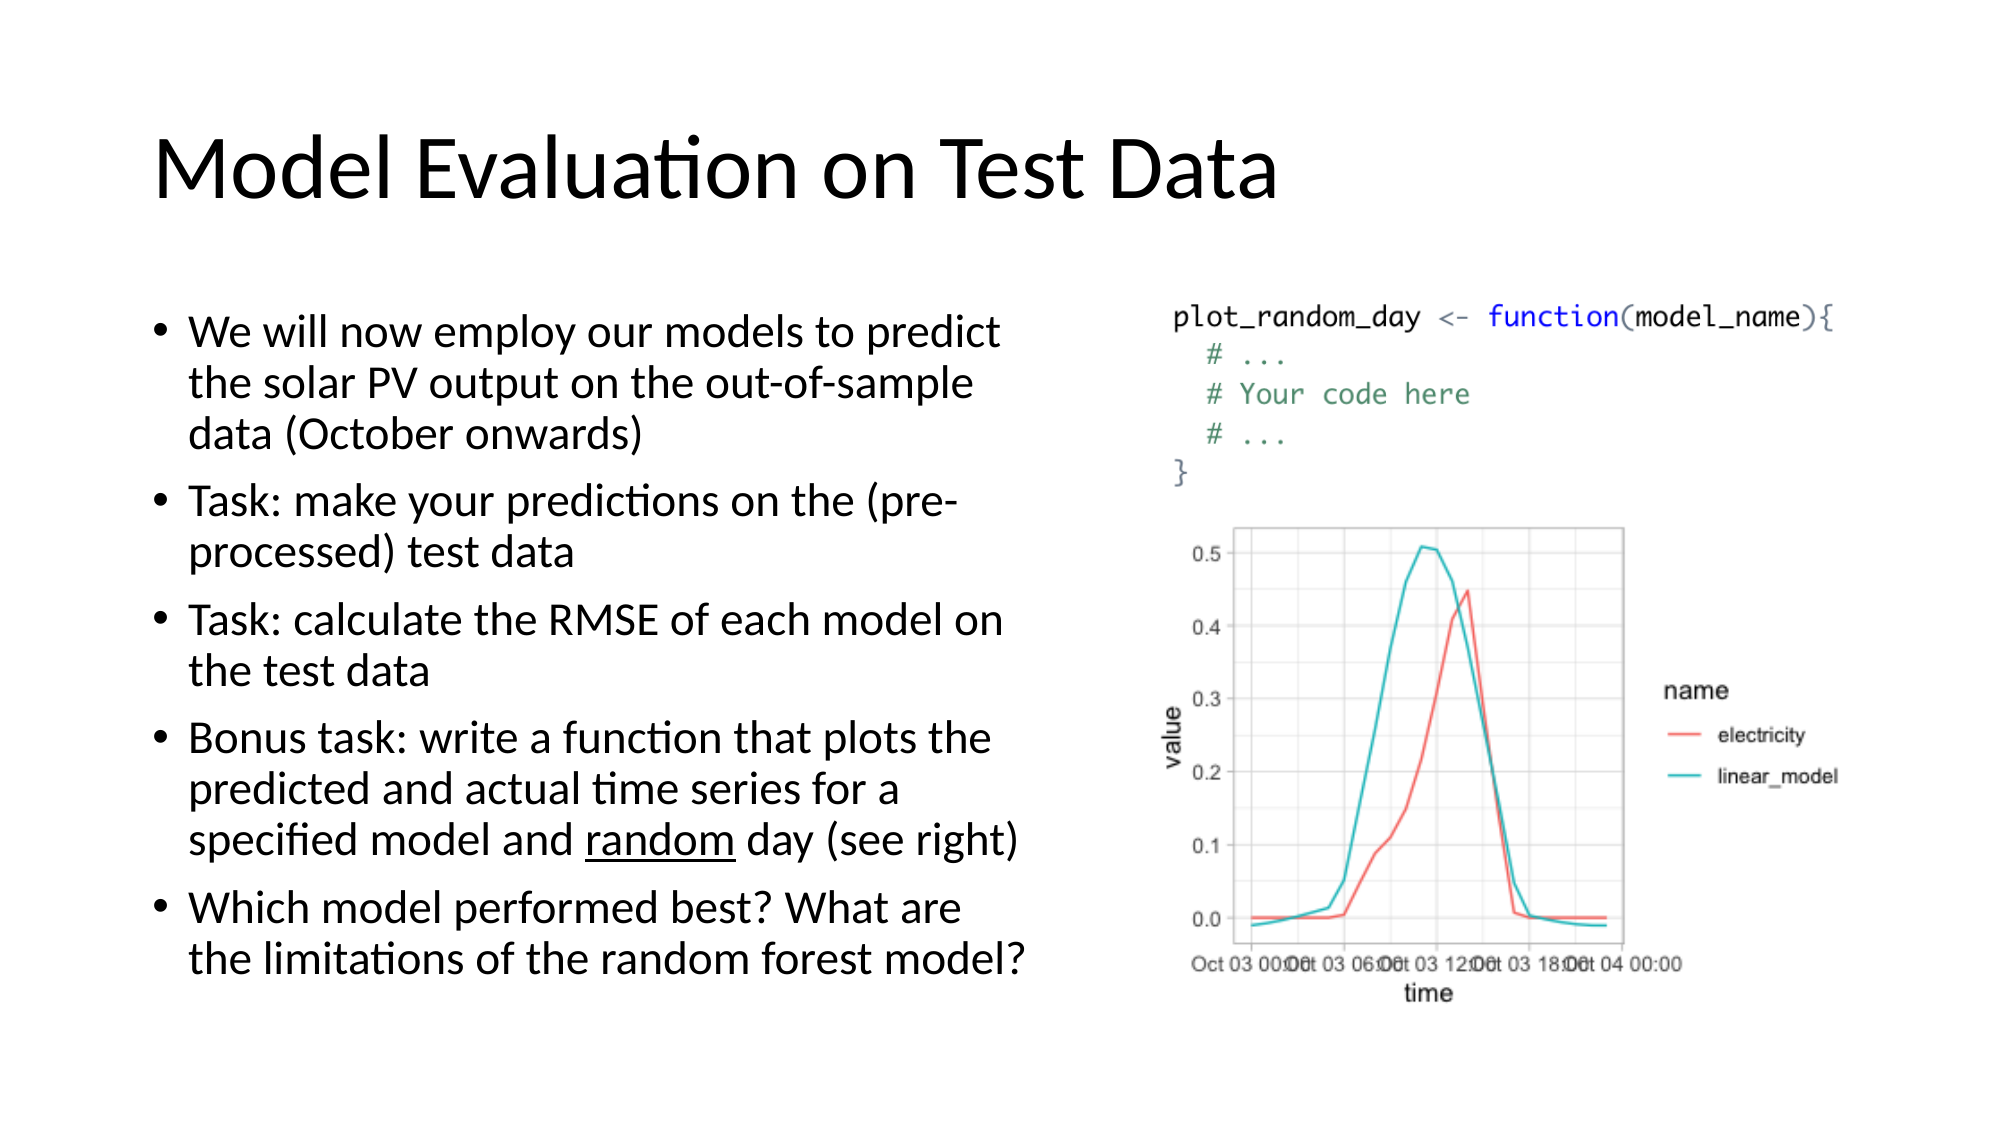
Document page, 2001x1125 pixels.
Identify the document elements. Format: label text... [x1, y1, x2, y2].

picture [1149, 515, 1865, 1020]
title Model Evaluation on Test Data [137, 59, 1863, 278]
list We will now employ our models to predict the solar PV output on the out-of-sample data (October onwards) Task: make your predictions on the (pre-processed) test data Task: calculate the RMSE of each model on the test data Bonus task: write a function that plots the predicted and actual time series for a specified model and random day (see right) Which model performed best? What are the limitations of the random forest model? [137, 299, 1048, 1014]
picture [1168, 299, 1846, 494]
